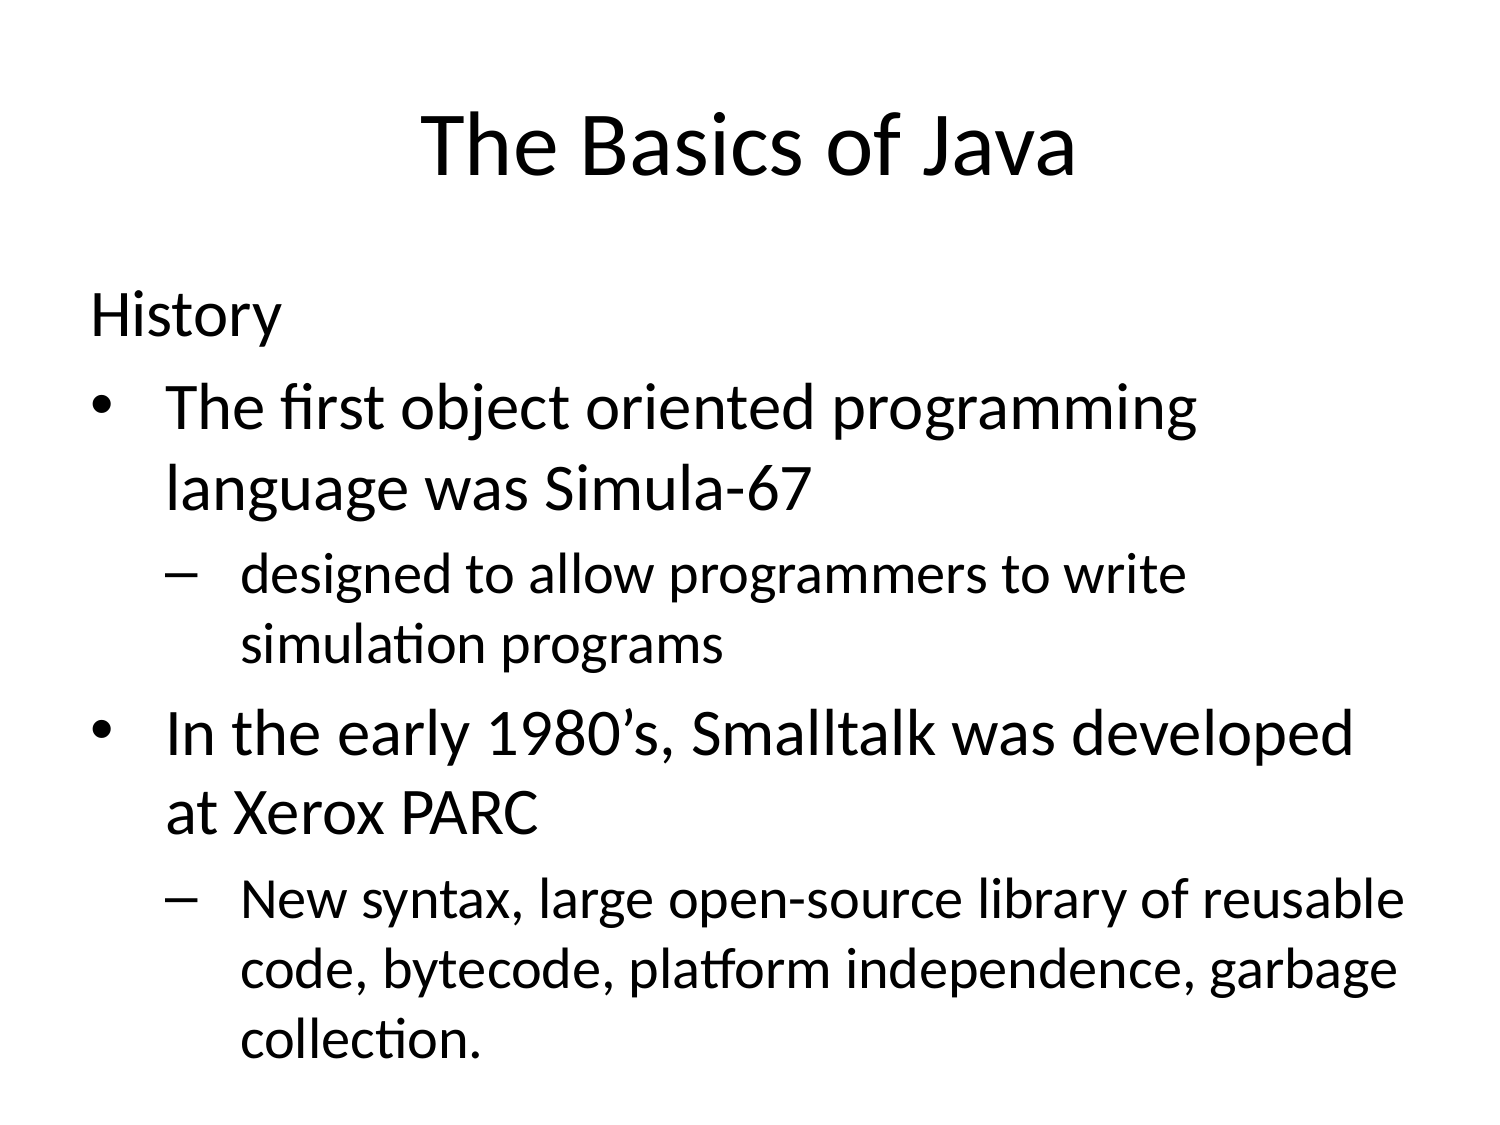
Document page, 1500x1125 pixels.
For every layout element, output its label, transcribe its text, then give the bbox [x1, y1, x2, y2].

title The Basics of Java [75, 45, 1425, 233]
list History The first object oriented programming language was Simula-67 designed to allow programmers to write simulation programs In the early 1980’s, Smalltalk was developed at Xerox PARC New syntax, large open-source library of reusable code, bytecode, platform independence, garbage collection. [75, 262, 1425, 1005]
